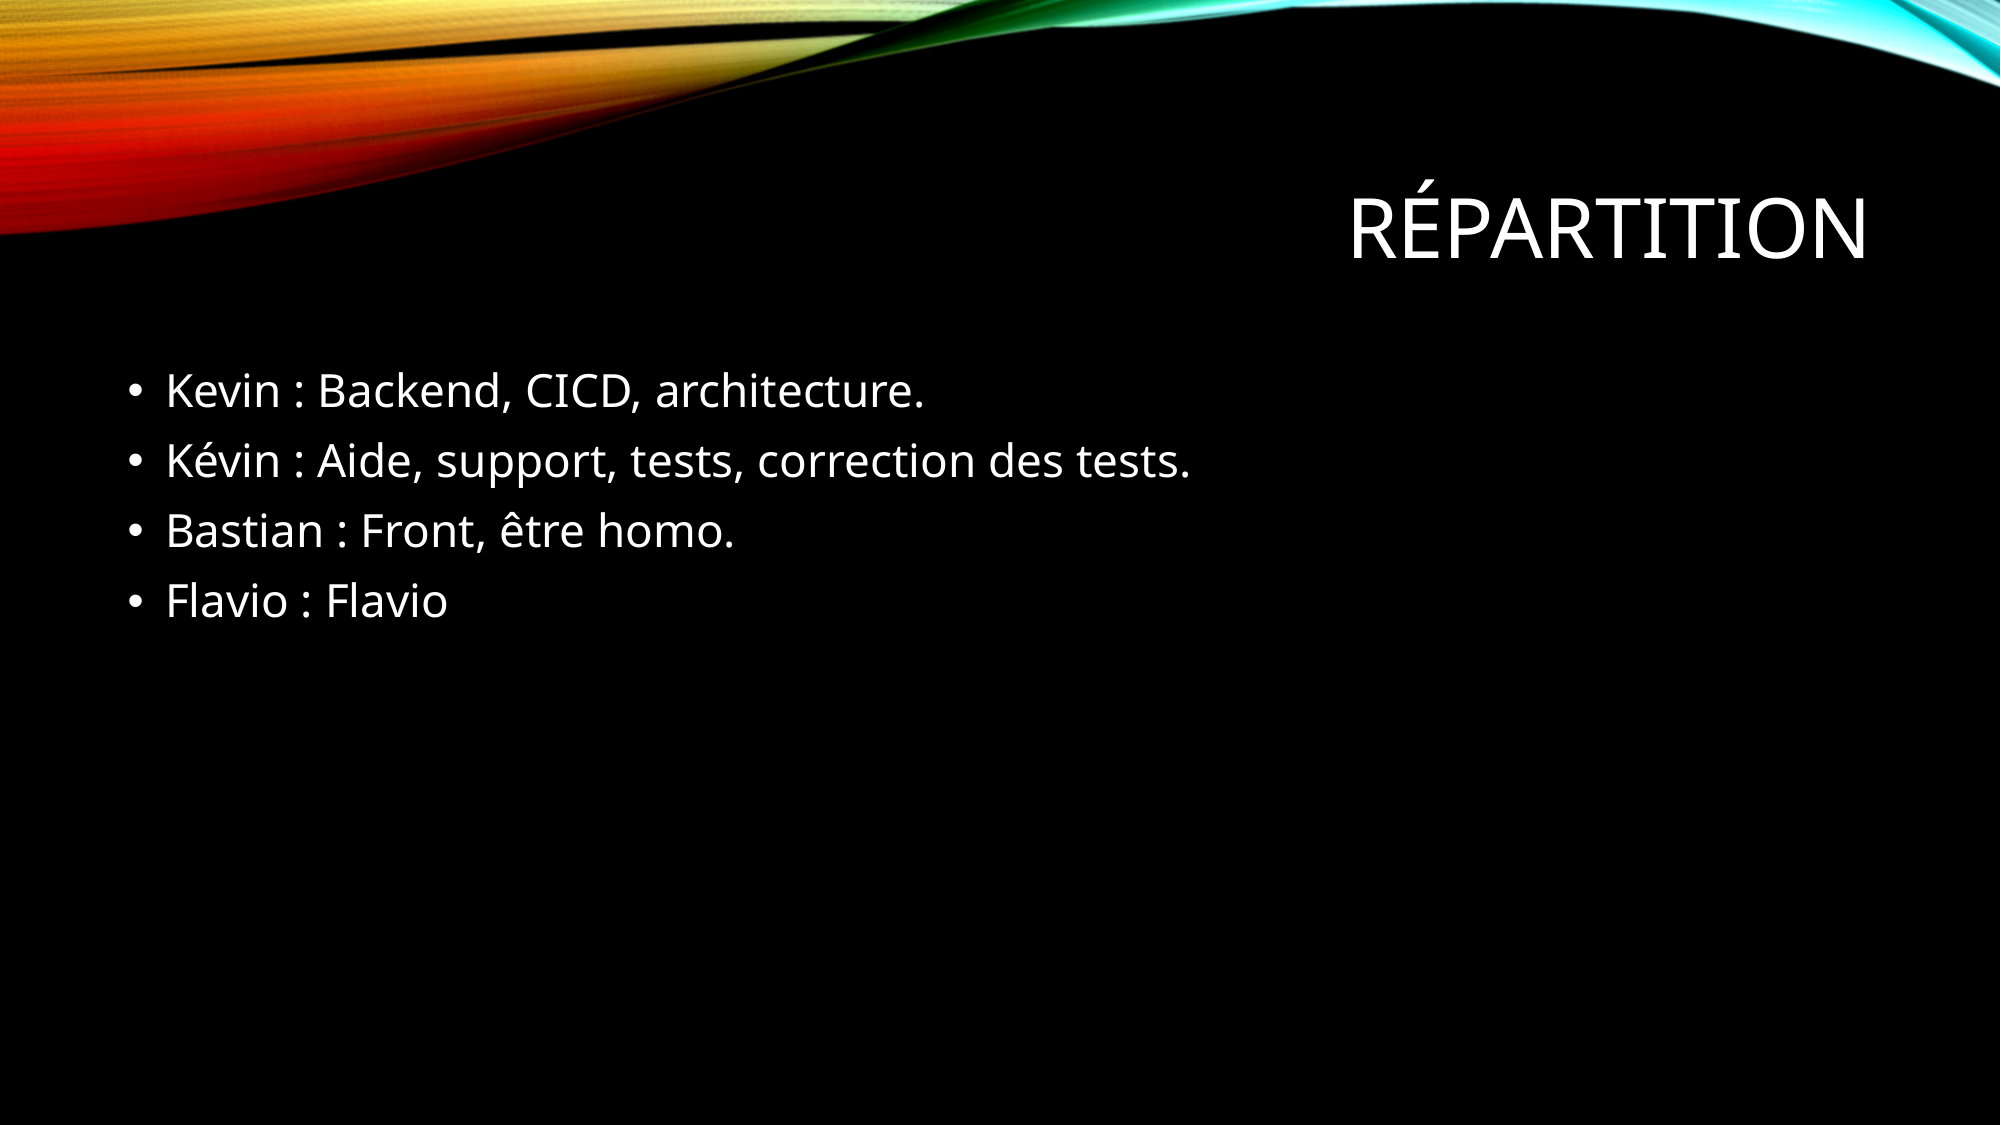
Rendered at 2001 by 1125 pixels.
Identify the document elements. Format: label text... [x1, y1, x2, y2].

picture [0, 0, 2000, 237]
list Kevin : Backend, CICD, architecture. Kévin : Aide, support, tests, correction des tests. Bastian : Front, être homo. Flavio : Flavio [112, 360, 1888, 1021]
title Répartition [474, 125, 1888, 338]
